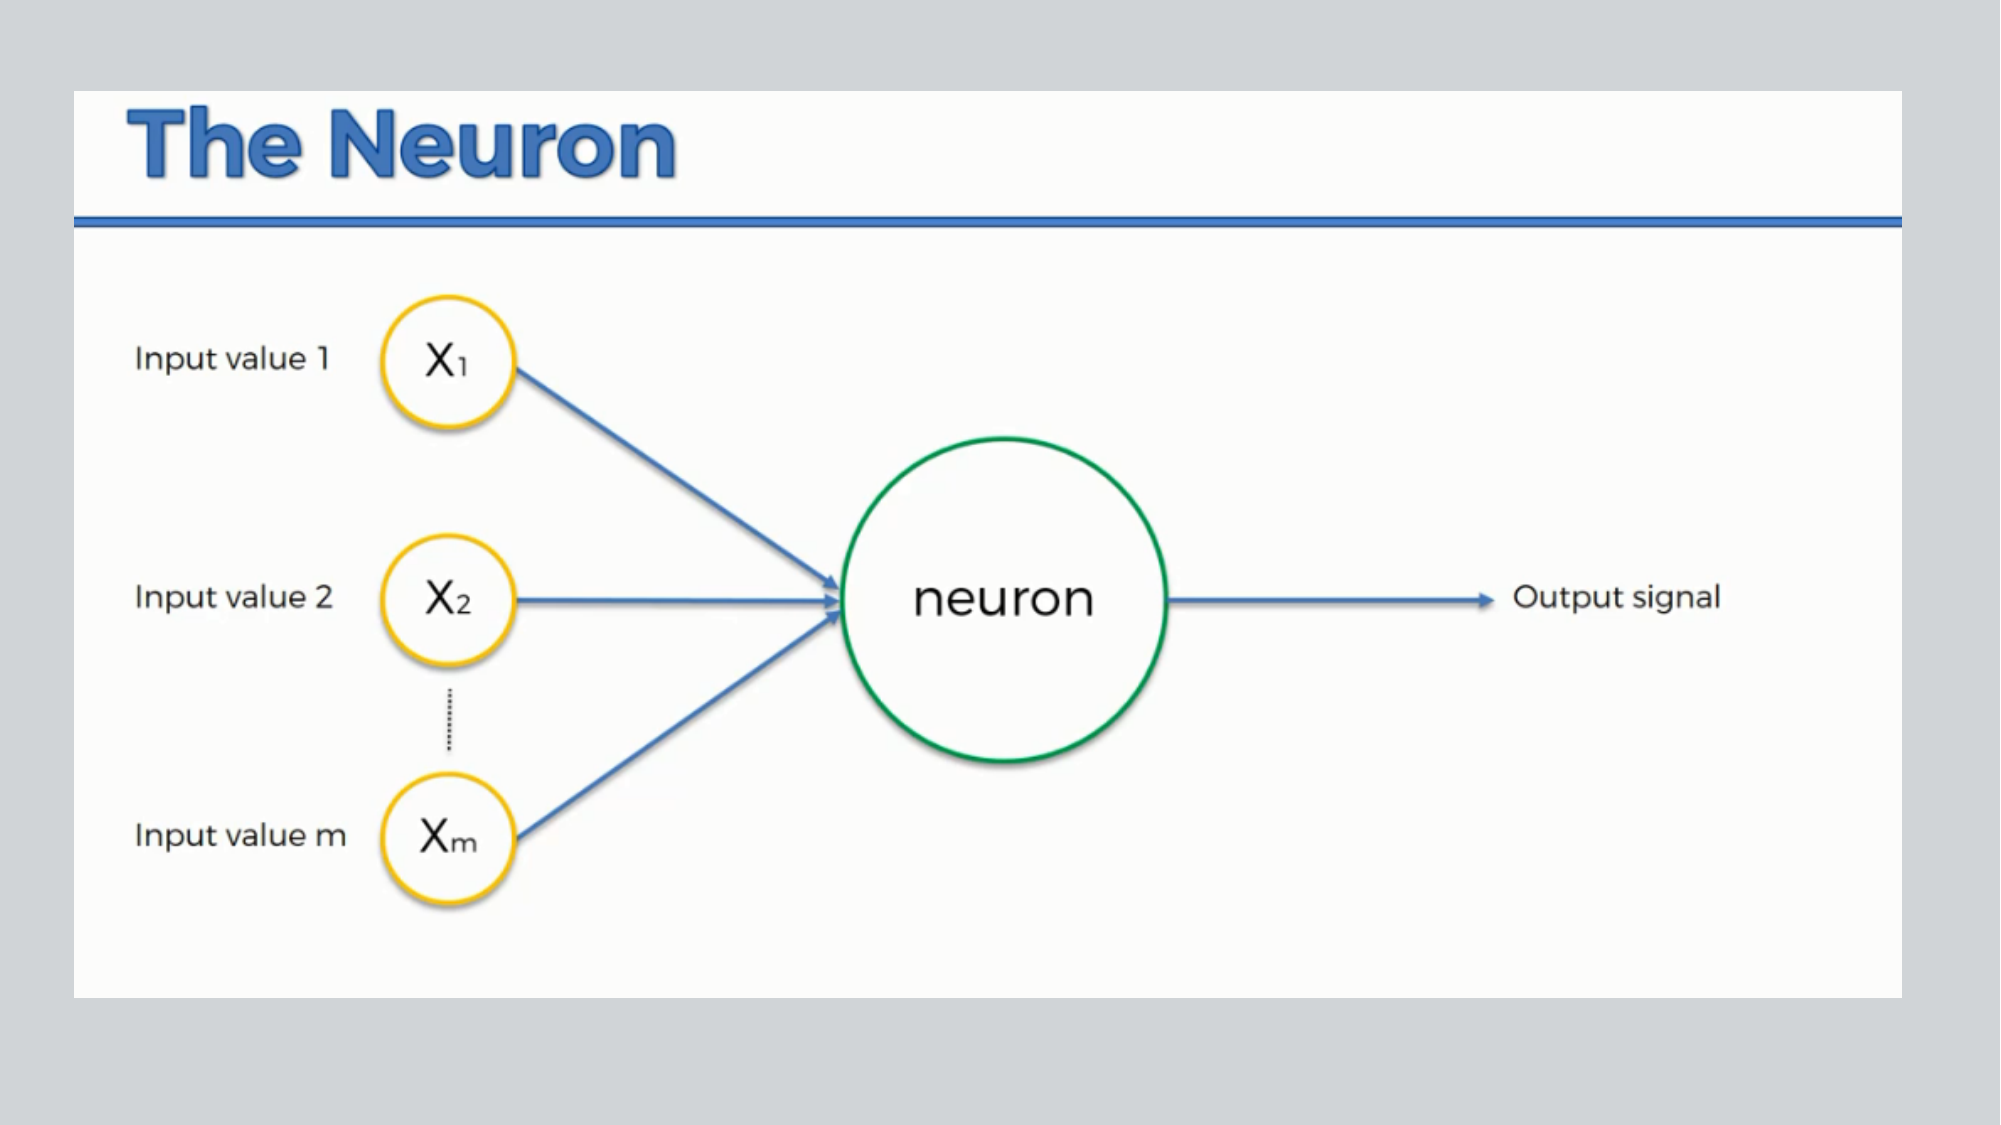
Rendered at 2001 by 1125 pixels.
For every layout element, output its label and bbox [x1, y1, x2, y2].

list [73, 90, 1903, 998]
